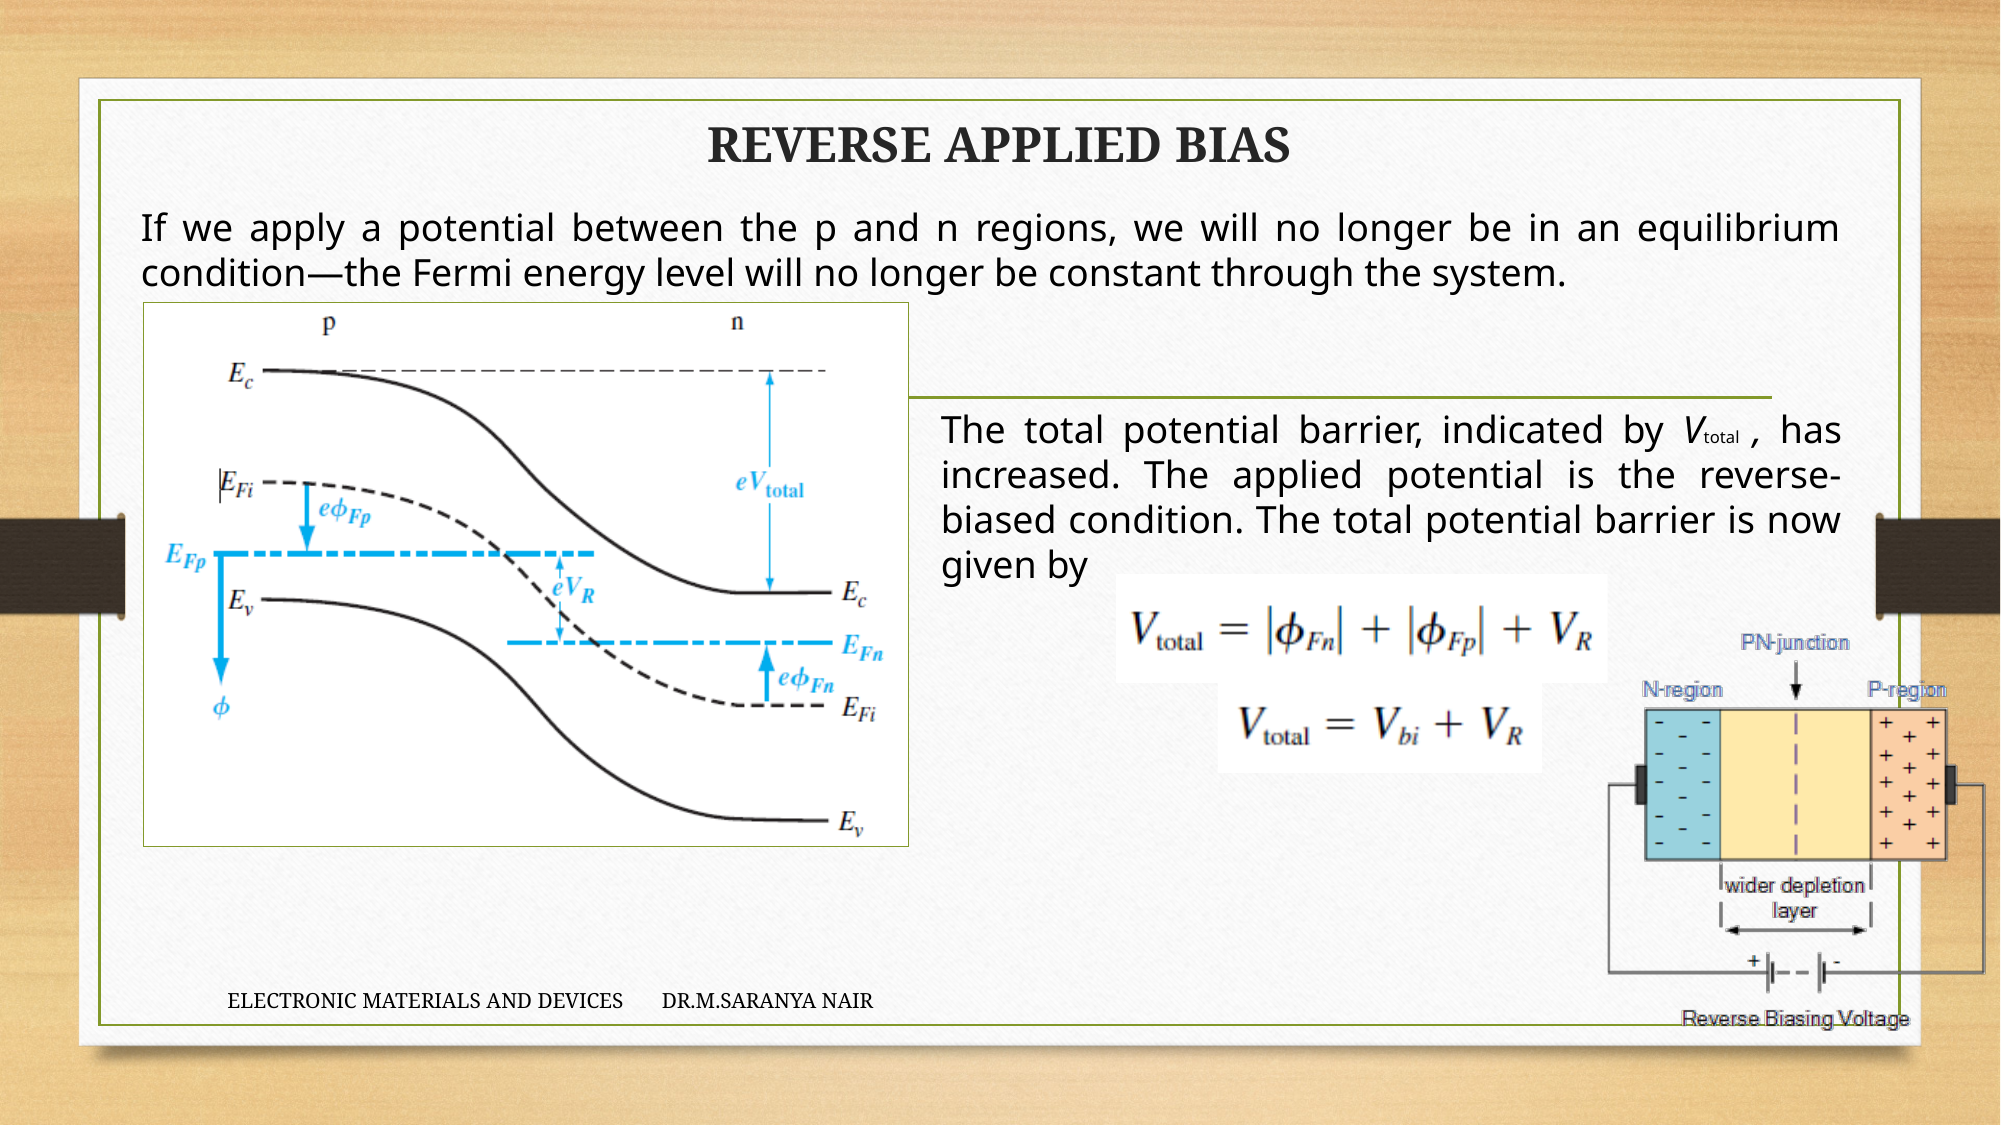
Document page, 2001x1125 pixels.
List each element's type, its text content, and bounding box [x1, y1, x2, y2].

picture [0, 0, 2001, 1125]
footer ELECTRONIC MATERIALS AND DEVICES DR.M.SARANYA NAIR [212, 979, 1411, 1025]
text_box If we apply a potential between the p and n regions, we will no longer be in an equilibrium condition—the Fermi energy level will no longer be constant through the system. [126, 196, 1857, 301]
text_box The total potential barrier, indicated by Vtotal , has increased. The applied potential is the reverse-biased condition. The total potential barrier is now given by [926, 398, 1857, 594]
title REVERSE APPLIED BIAS [212, 106, 1788, 180]
